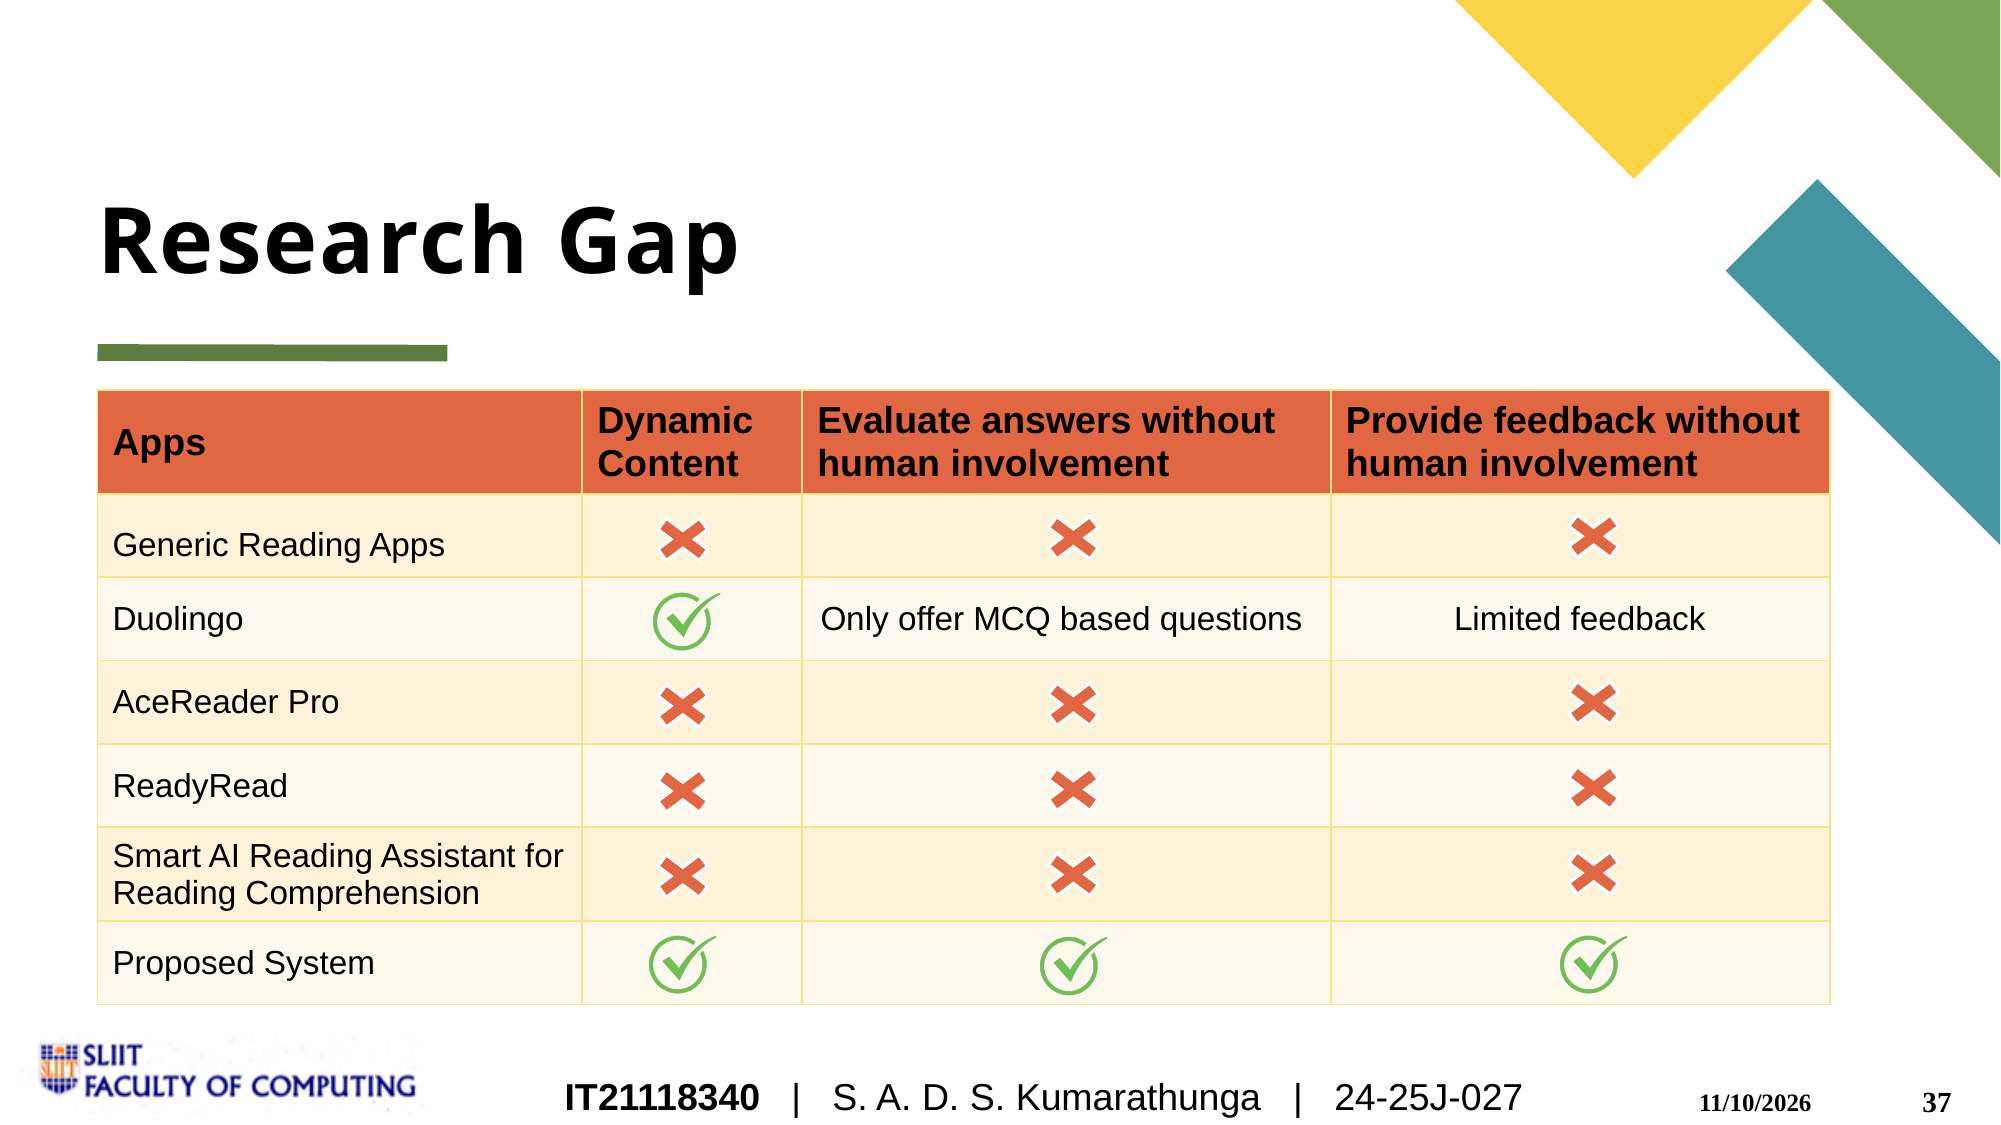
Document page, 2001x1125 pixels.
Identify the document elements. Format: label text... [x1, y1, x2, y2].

table_header Dynamic Content [583, 391, 801, 493]
table_cell [583, 922, 801, 1004]
table_header Provide feedback without human involvement [1332, 391, 1829, 493]
table_cell AceReader Pro [98, 661, 581, 743]
text_box 5/26/2025 [1684, 1079, 1900, 1120]
table_cell [1332, 922, 1829, 1004]
picture [17, 1024, 428, 1114]
table_cell [583, 828, 801, 920]
title Research Gap [97, 45, 1702, 291]
text_box [1566, 849, 1621, 897]
text_box IT21118340 | S. A. D. S. Kumarathunga | 24-25J-027 [484, 1064, 1604, 1125]
table_cell ReadyRead [98, 745, 581, 826]
text_box [1566, 512, 1621, 560]
table_cell Limited feedback [1332, 578, 1829, 660]
text_box 37 [1907, 1076, 1994, 1117]
text_box [1046, 514, 1101, 562]
table_cell Generic Reading Apps [98, 495, 581, 576]
picture [646, 928, 720, 1001]
table_cell Smart AI Reading Assistant for Reading Comprehension [98, 828, 581, 920]
table_cell Proposed System [98, 922, 581, 1004]
table_cell [1332, 745, 1829, 826]
table_cell [1332, 495, 1829, 576]
table_cell [1332, 828, 1829, 920]
table_cell Duolingo [98, 578, 581, 660]
table_cell [583, 661, 801, 743]
table_cell [583, 495, 801, 576]
text_box [655, 852, 710, 900]
table_cell [803, 745, 1330, 826]
table_header Evaluate answers without human involvement [803, 391, 1330, 493]
picture [1557, 928, 1630, 1001]
text_box [1046, 766, 1101, 813]
table_cell Only offer MCQ based questions [803, 578, 1330, 660]
picture [650, 585, 723, 658]
table_cell [583, 745, 801, 826]
text_box [655, 767, 710, 815]
text_box [655, 515, 710, 563]
table_cell [803, 495, 1330, 576]
text_box [655, 682, 710, 730]
text_box [1046, 851, 1101, 898]
table_cell [803, 922, 1330, 1004]
table_cell [583, 578, 801, 660]
table_header Apps [98, 391, 581, 493]
table_cell [803, 828, 1330, 920]
text_box [1046, 680, 1101, 728]
text_box [1566, 764, 1621, 812]
table_cell [1332, 661, 1829, 743]
text_box [1566, 679, 1621, 727]
picture [1037, 929, 1110, 1003]
table_cell [803, 661, 1330, 743]
